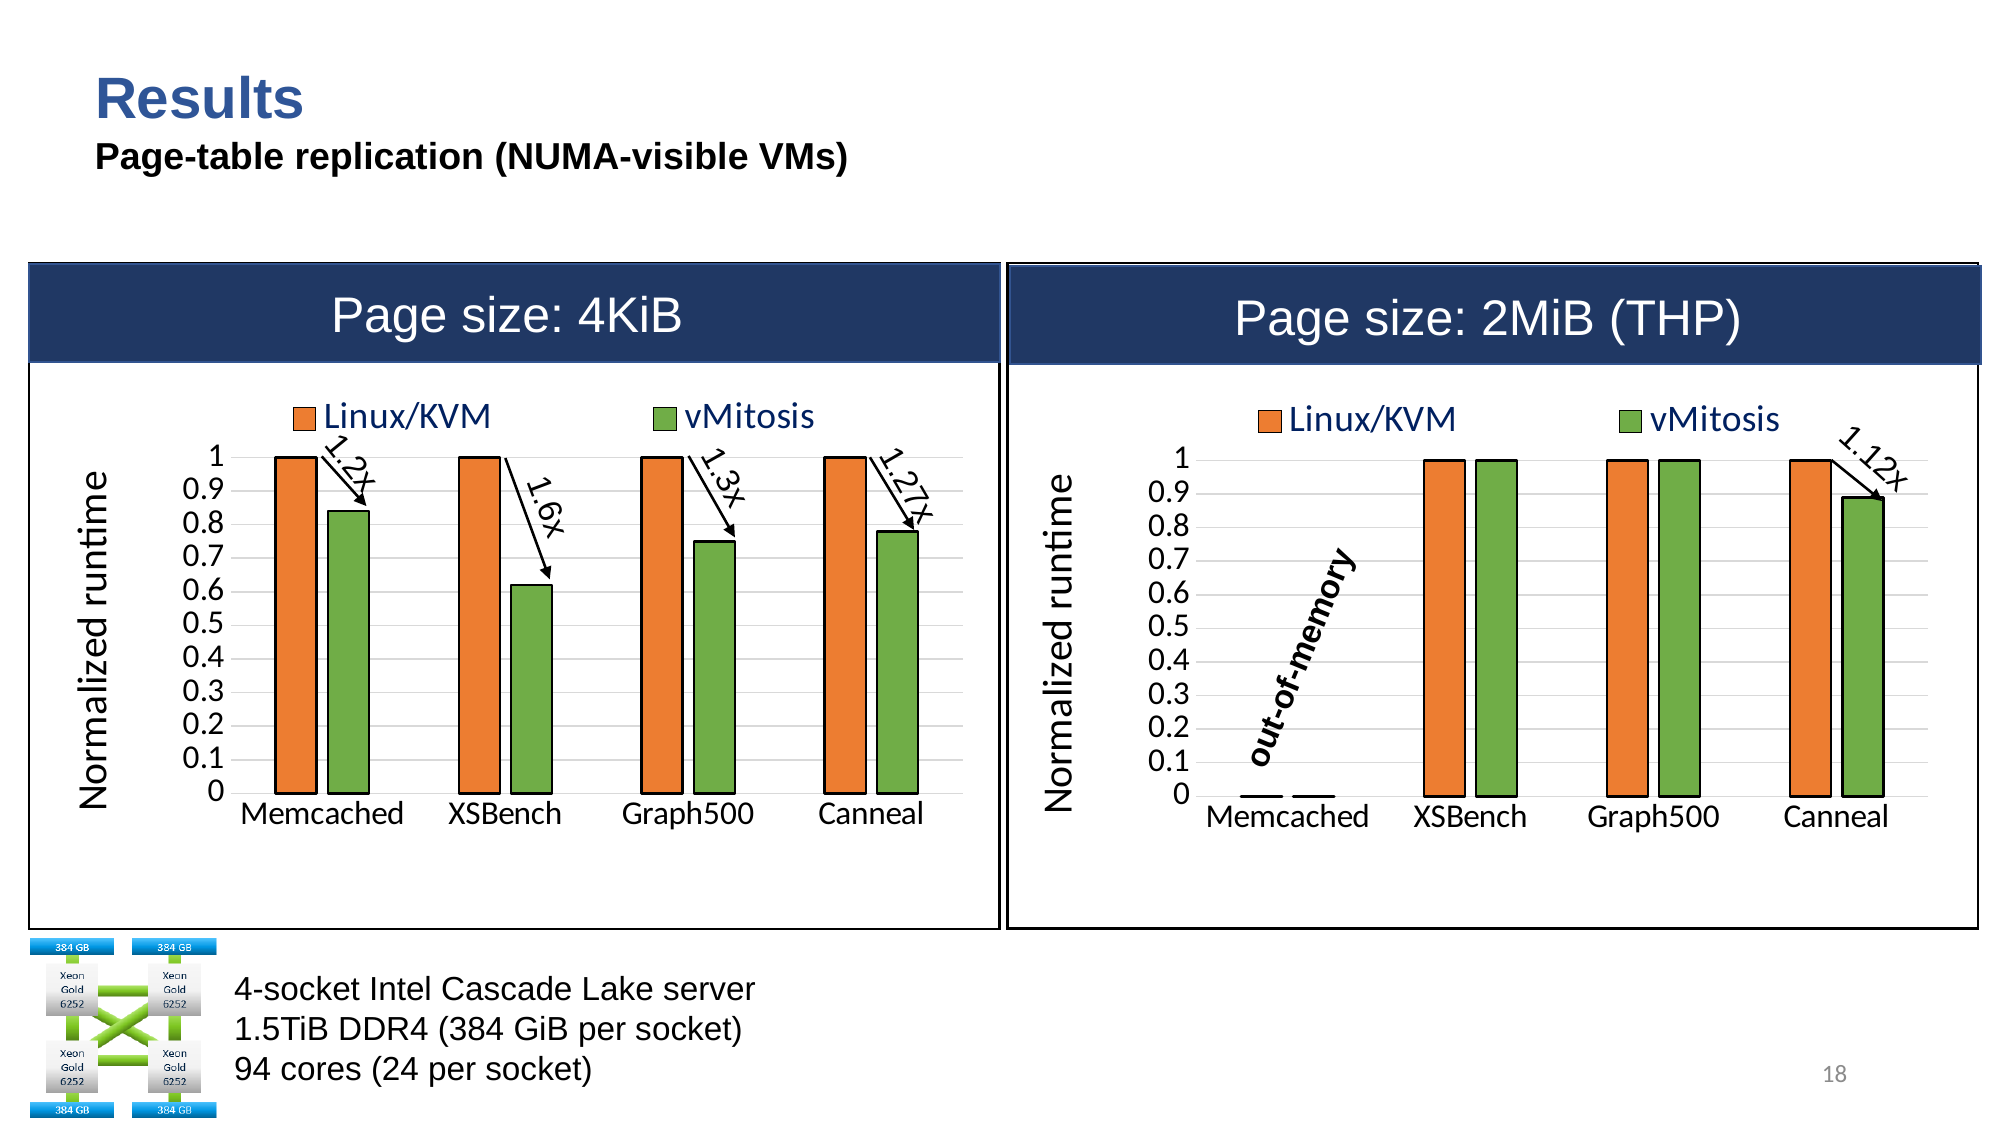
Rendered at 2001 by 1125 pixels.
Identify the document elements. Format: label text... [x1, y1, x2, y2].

text_box [28, 363, 1001, 930]
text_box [1810, 451, 1989, 510]
text_box [1006, 262, 1979, 929]
text_box Page size: 4KiB [28, 263, 1001, 363]
slide_number 18 [1412, 1042, 1863, 1103]
text_box 4-socket Intel Cascade Lake server 1.5TiB DDR4 (384 GiB per socket) 94 cores (24 per socket) [220, 959, 1073, 1094]
picture [24, 934, 220, 1125]
text_box Page size: 2MiB (THP) [1009, 265, 1982, 365]
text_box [321, 408, 955, 603]
chart [1027, 369, 1932, 866]
text_box Page-table replication (NUMA-visible VMs) [79, 129, 943, 206]
text_box Results [95, 67, 1900, 131]
chart [62, 366, 966, 863]
